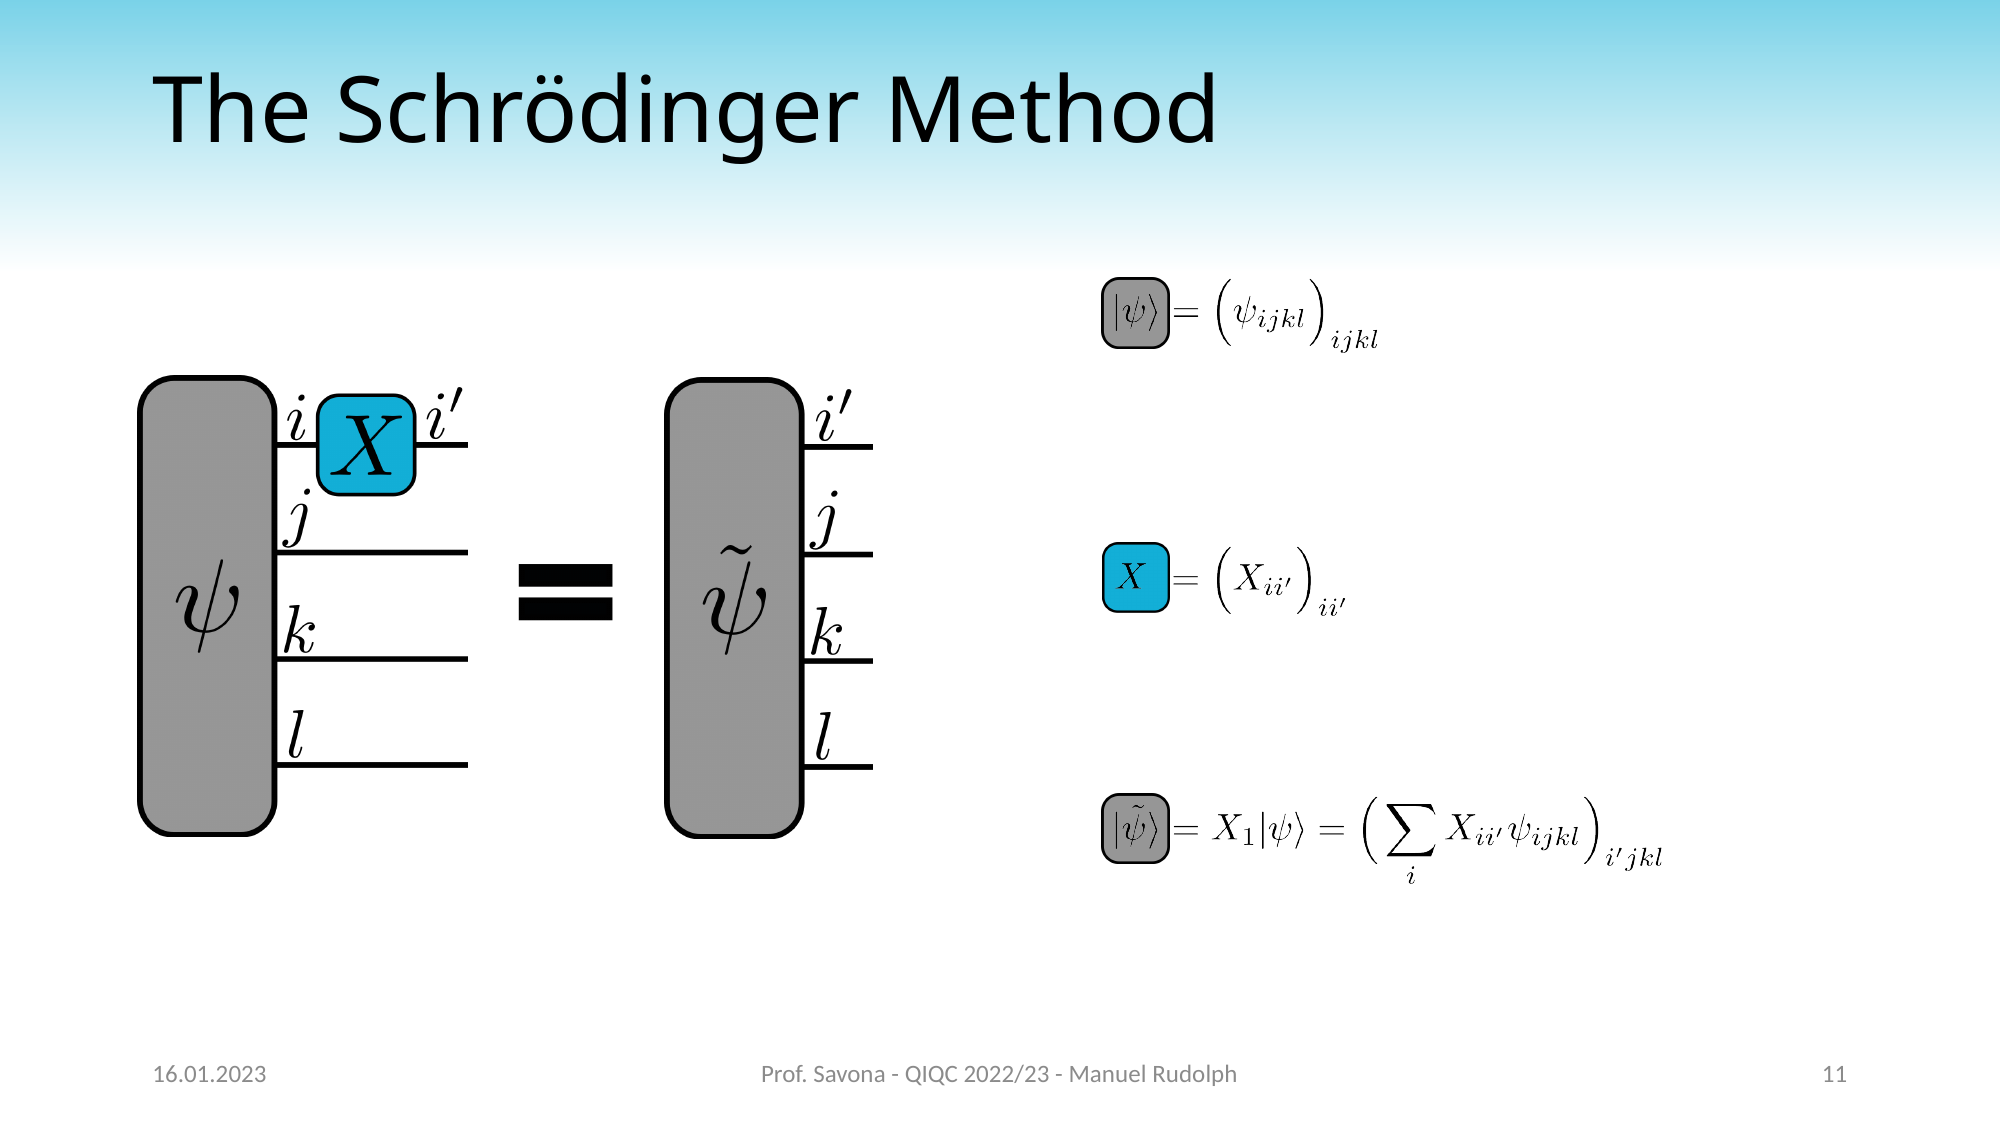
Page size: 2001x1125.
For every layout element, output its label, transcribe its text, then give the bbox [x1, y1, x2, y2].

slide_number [137, 1042, 588, 1103]
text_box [1115, 544, 1347, 616]
title The Schrödinger Method [137, 3, 1863, 222]
slide_number 11 [1412, 1042, 1863, 1103]
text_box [664, 377, 873, 839]
picture [137, 375, 468, 837]
footer Prof. Savona - QIQC 2022/23 - Manuel Rudolph [662, 1042, 1338, 1103]
picture [1100, 277, 1378, 353]
picture [1102, 542, 1170, 613]
picture [1100, 793, 1662, 884]
picture [503, 519, 631, 666]
